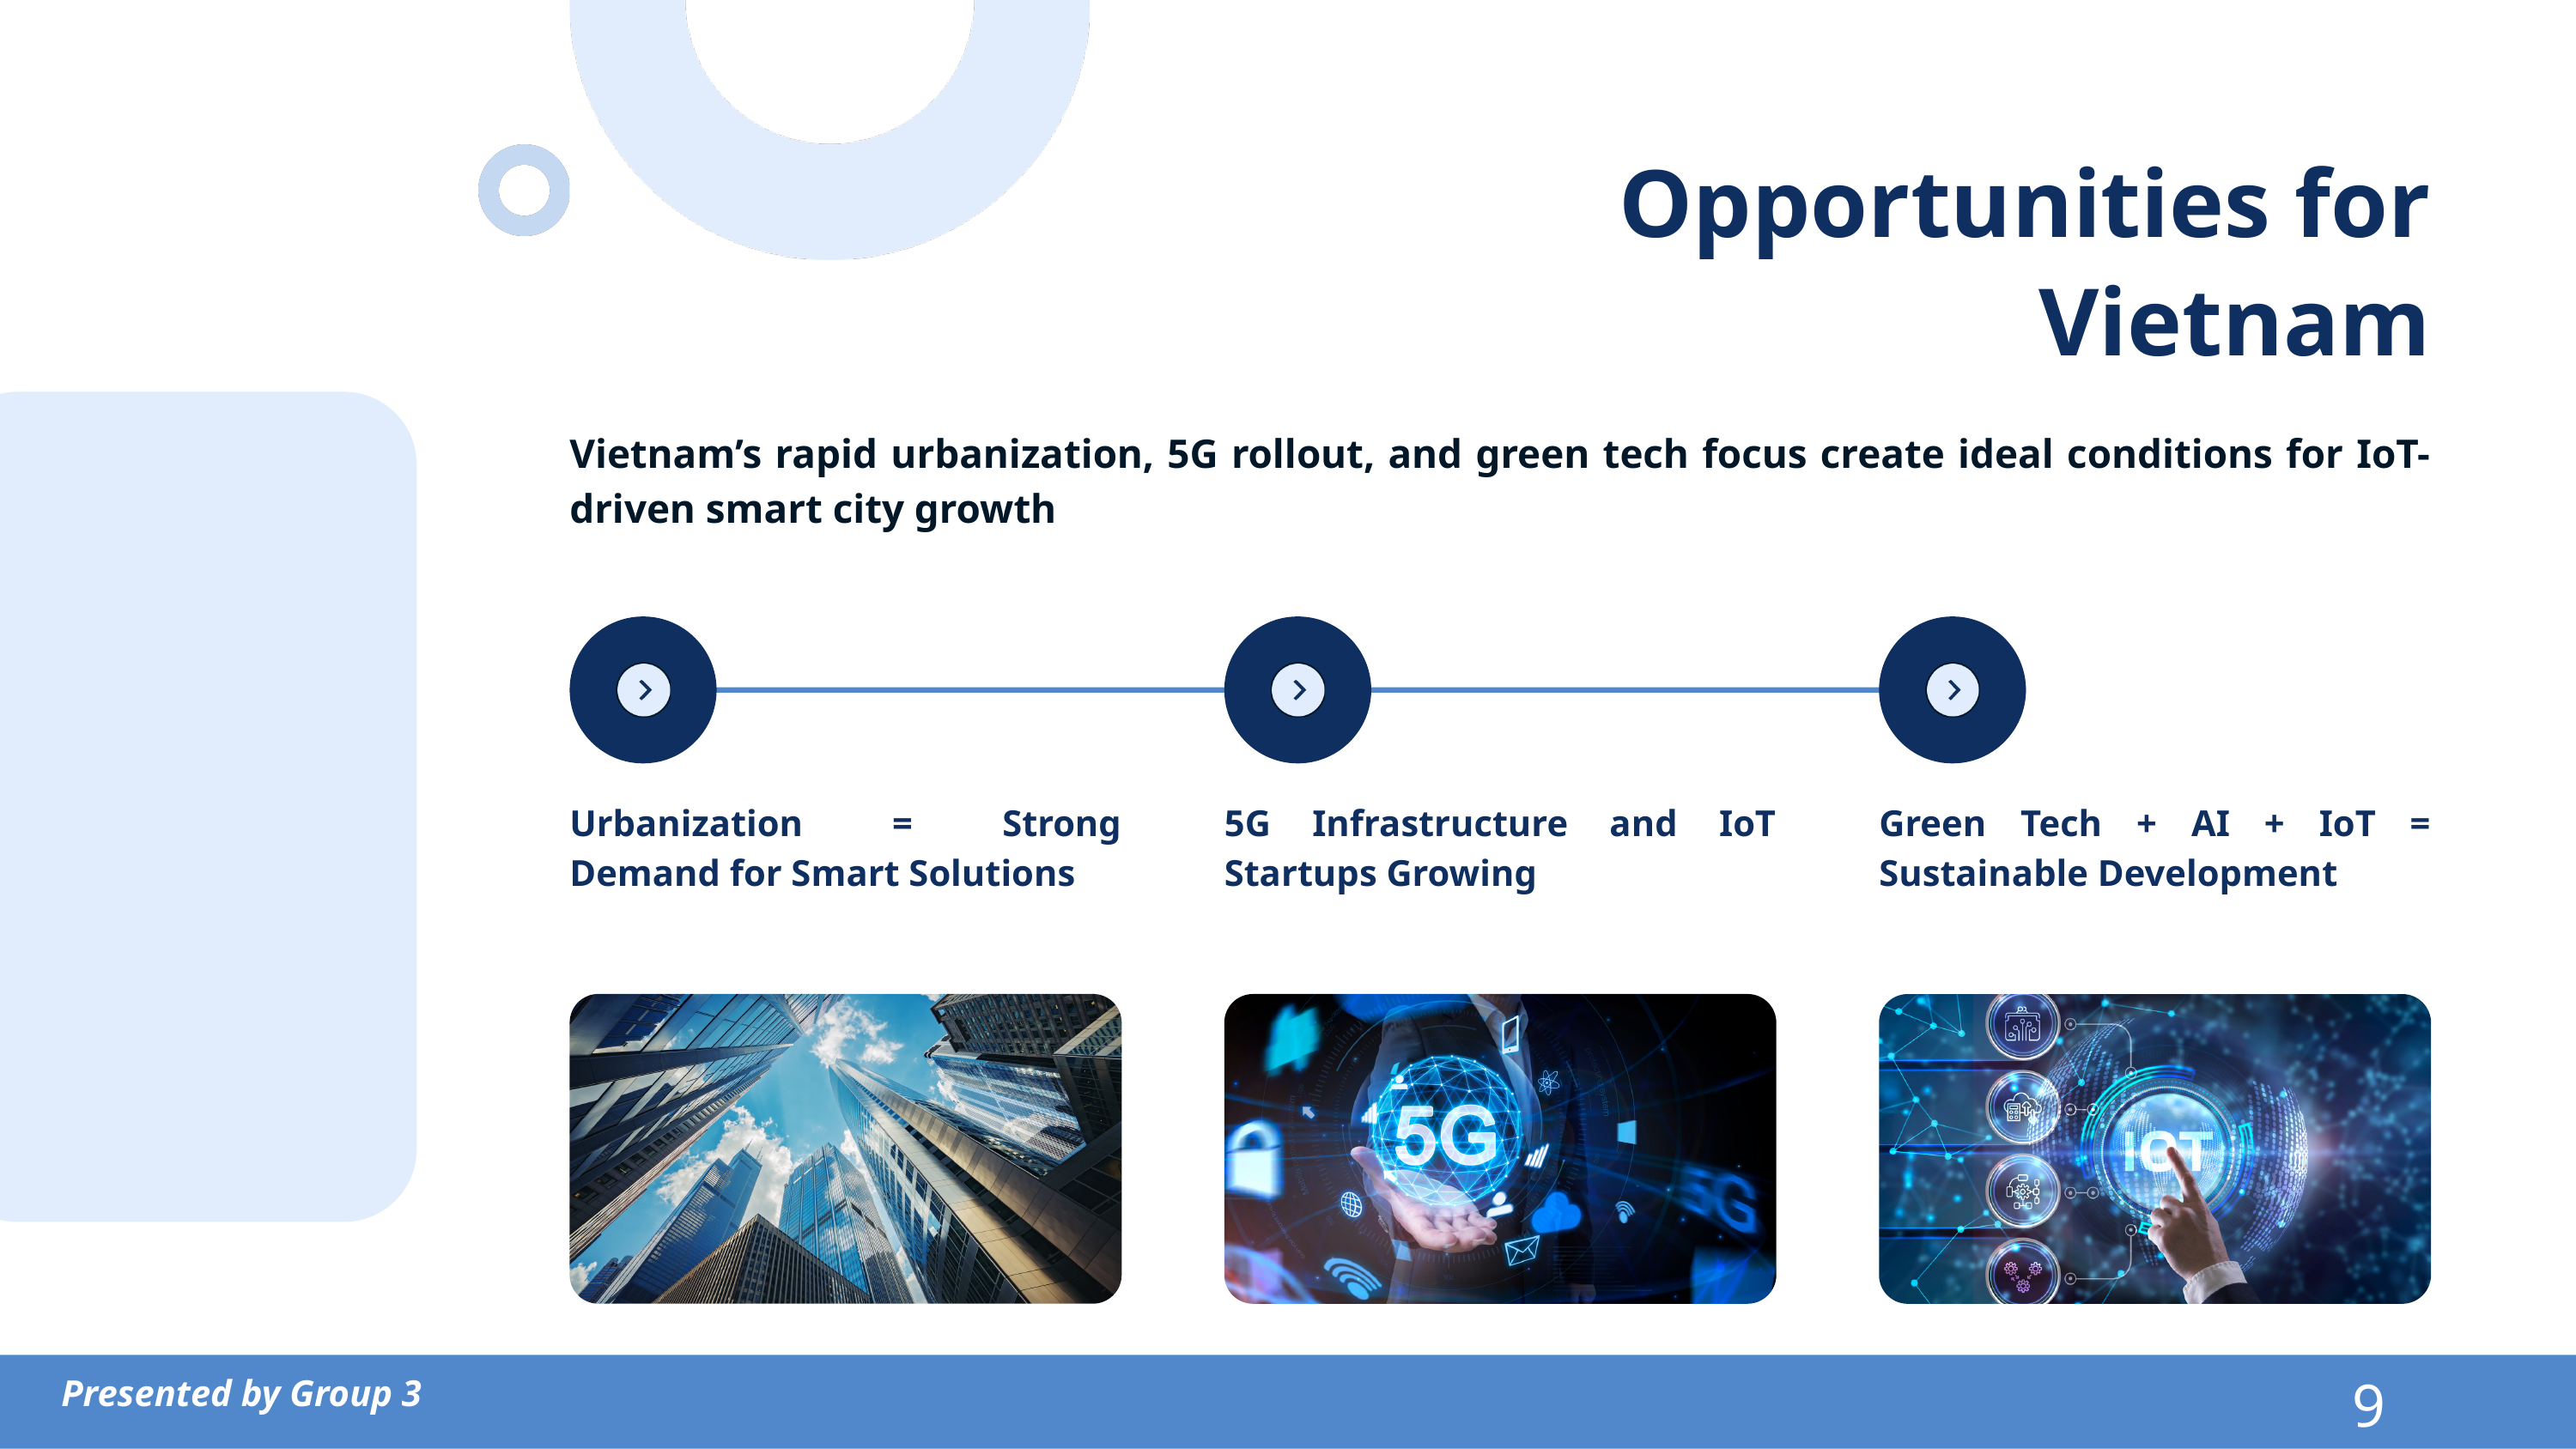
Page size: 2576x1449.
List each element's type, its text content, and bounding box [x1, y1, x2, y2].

text_box Vietnam’s rapid urbanization, 5G rollout, and green tech focus create ideal conditions for IoT-driven smart city growth [569, 421, 2432, 531]
text_box 5G Infrastructure and IoT Startups Growing [1224, 793, 1777, 894]
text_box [569, 615, 717, 764]
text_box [1224, 615, 1372, 764]
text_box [0, 391, 417, 1222]
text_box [0, 1355, 2576, 1449]
text_box Opportunities for Vietnam [1345, 137, 2432, 375]
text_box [1879, 993, 2432, 1305]
text_box Green Tech + AI + IoT = Sustainable Development [1879, 793, 2432, 894]
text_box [1224, 993, 1777, 1304]
text_box Urbanization = Strong Demand for Smart Solutions [569, 793, 1122, 894]
text_box [569, 0, 1091, 260]
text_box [569, 993, 1122, 1304]
text_box [478, 144, 570, 237]
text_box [1879, 615, 2026, 764]
